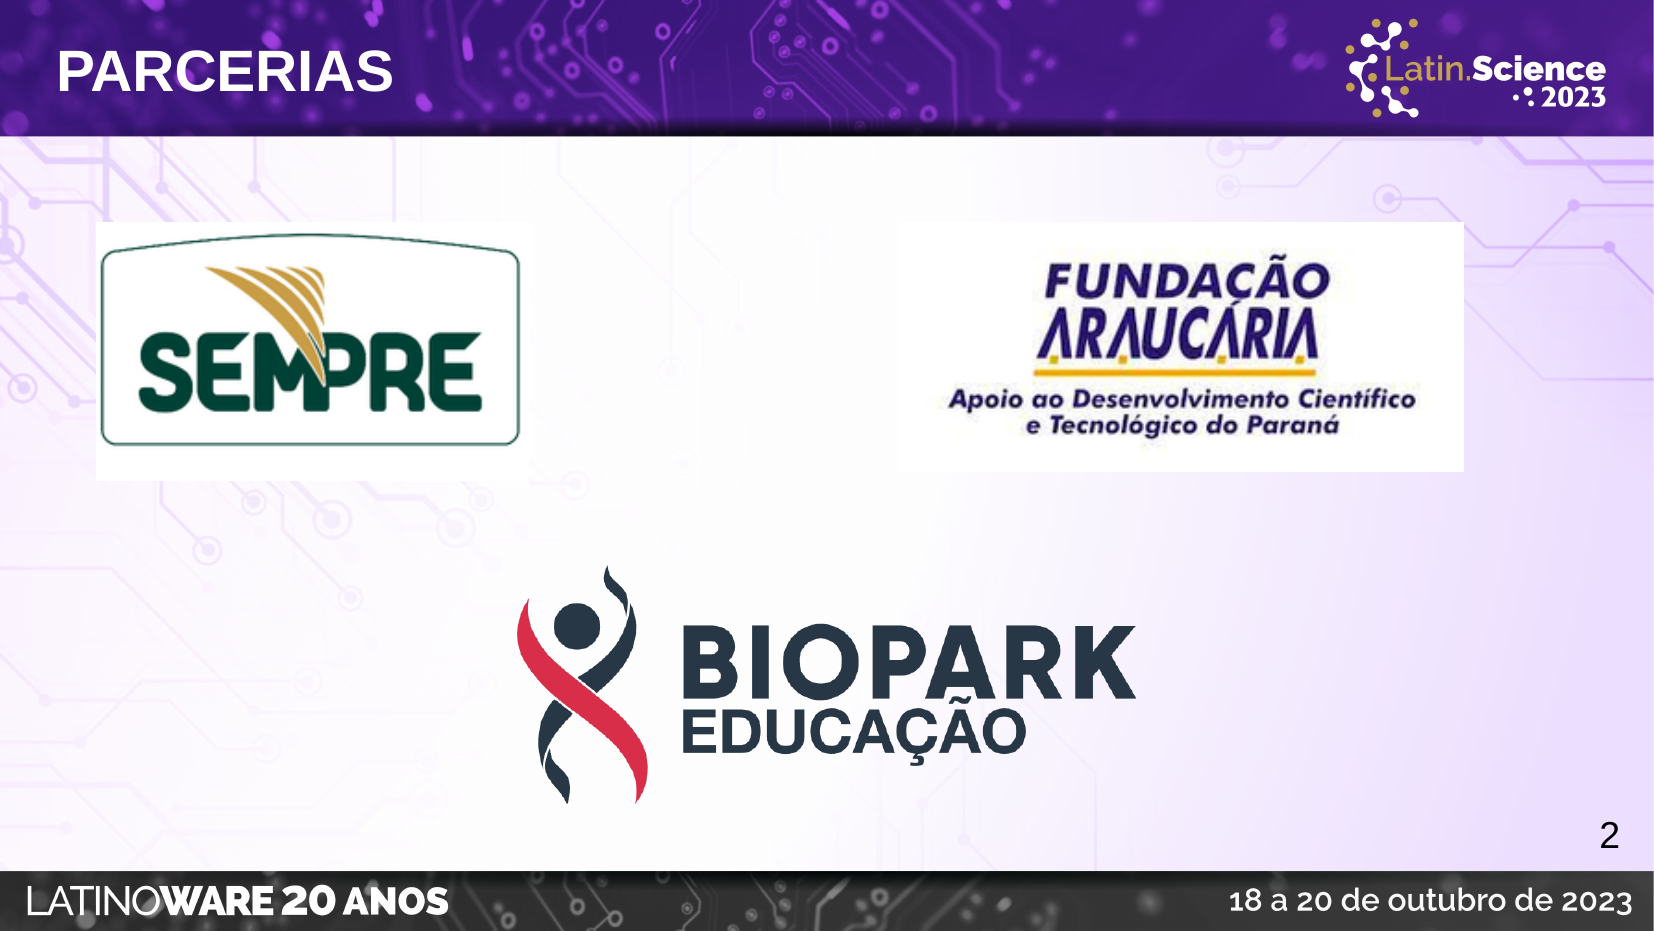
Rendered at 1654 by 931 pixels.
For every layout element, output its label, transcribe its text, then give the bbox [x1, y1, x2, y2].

text_box 2 [1584, 803, 1626, 864]
text_box PARCERIAS [41, 8, 1300, 129]
picture [0, 0, 1654, 931]
